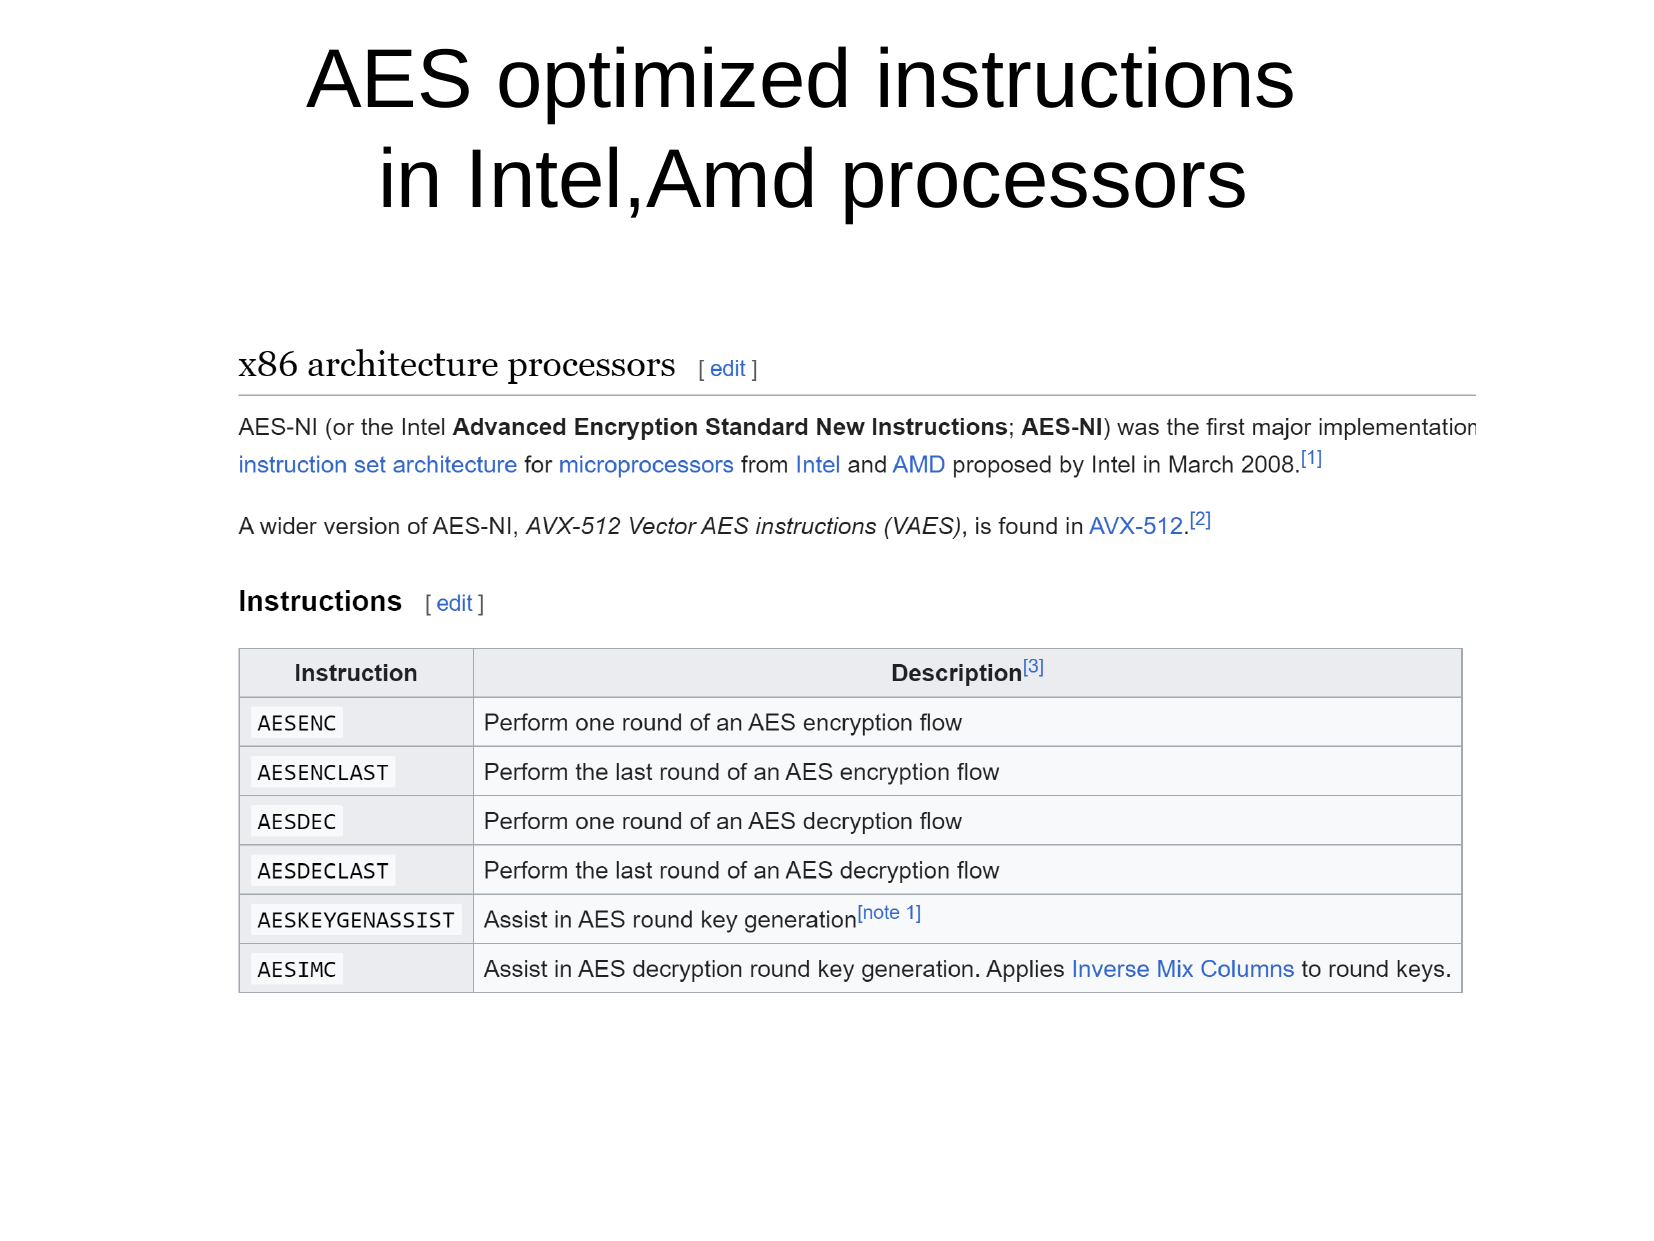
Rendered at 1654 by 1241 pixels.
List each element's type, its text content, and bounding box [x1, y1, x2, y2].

picture [210, 343, 1476, 1008]
text_box AES optimized instructions in Intel,Amd processors [55, 29, 1571, 218]
